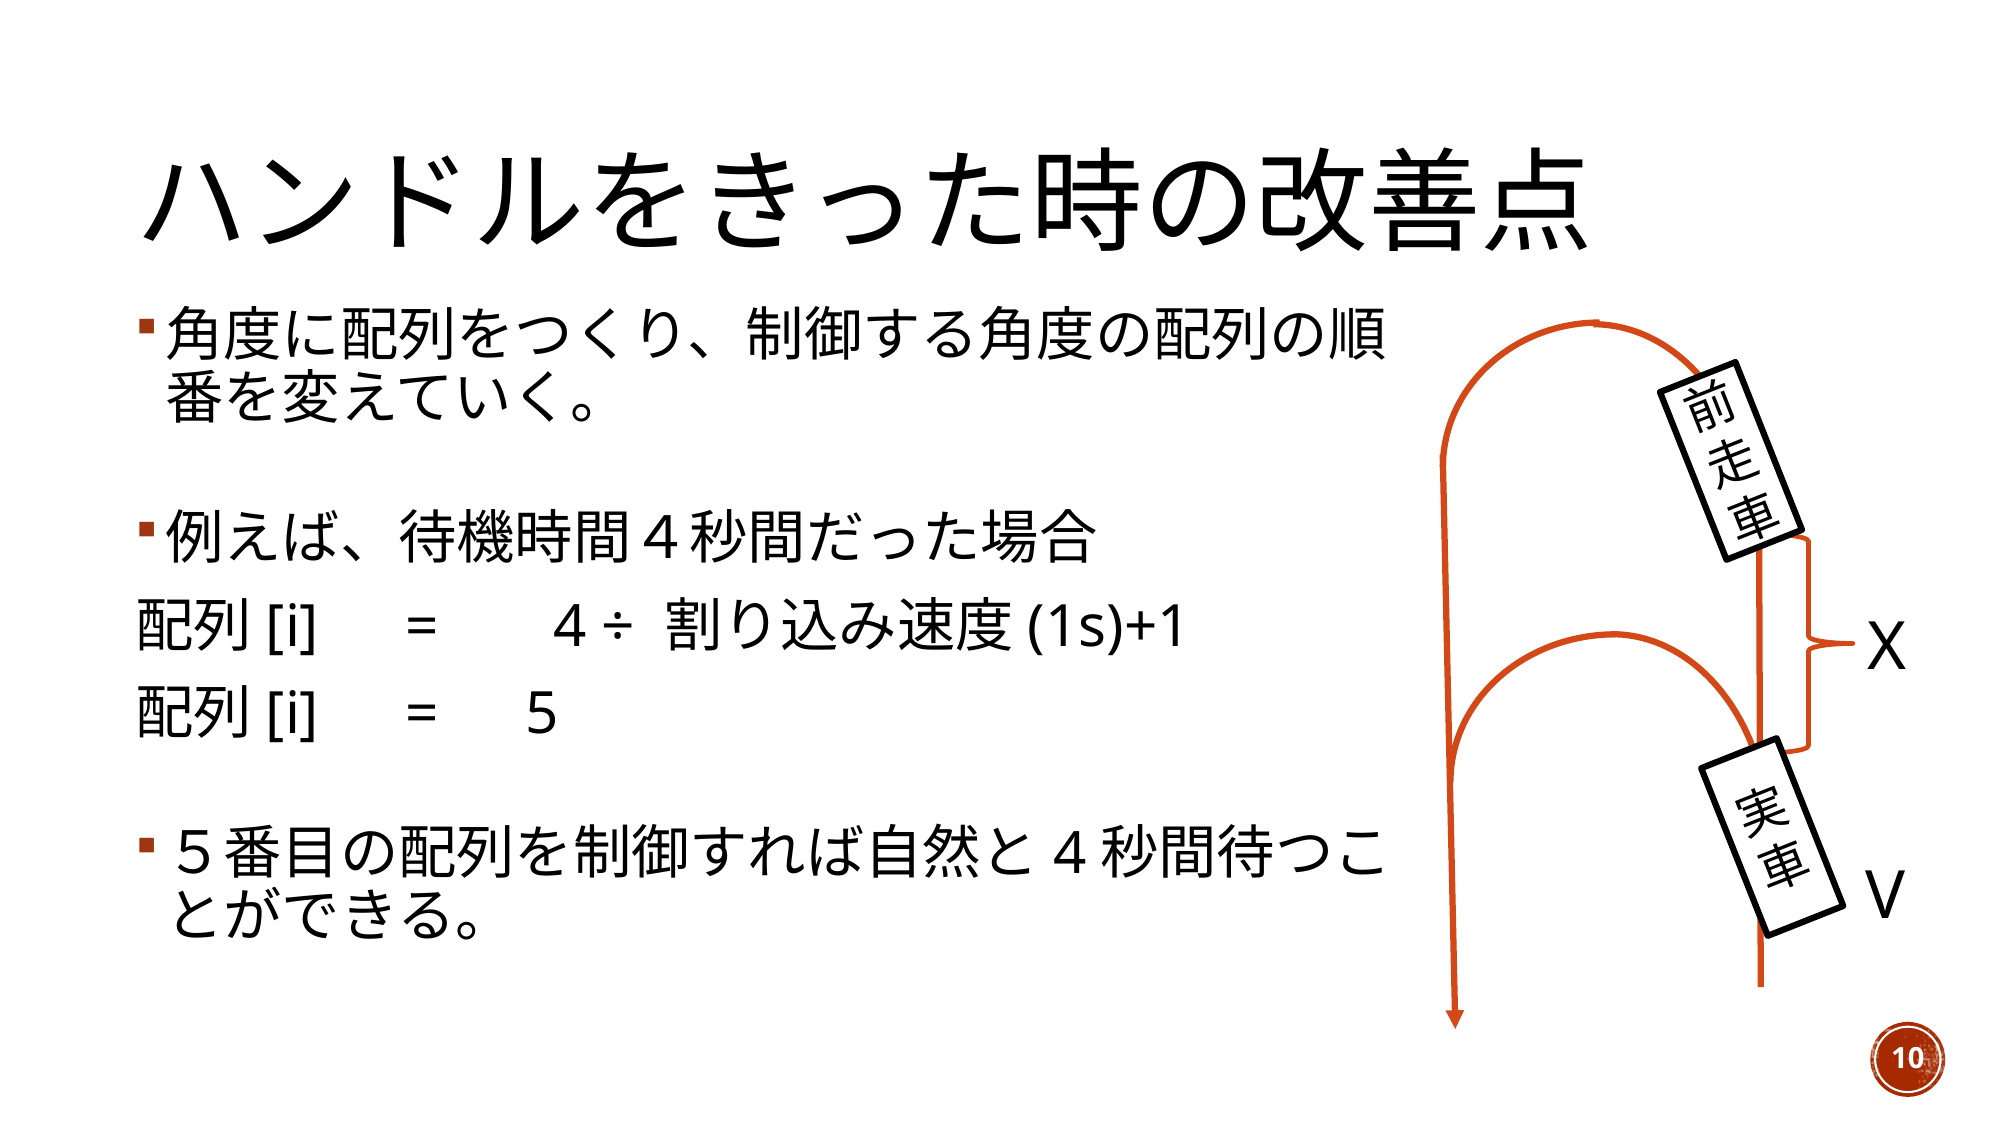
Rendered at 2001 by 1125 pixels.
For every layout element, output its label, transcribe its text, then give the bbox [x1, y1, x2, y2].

title ハンドルをきった時の改善点 [120, 74, 1771, 339]
text_box [1612, 633, 1753, 838]
text_box [1442, 321, 1600, 468]
text_box V [1850, 844, 1920, 939]
slide_number 10 [1855, 1028, 1961, 1089]
text_box 前走車 [1659, 361, 1803, 561]
text_box [1593, 323, 1712, 528]
list 角度に配列をつくり、制御する角度の配列の順番を変えていく。 例えば、待機時間４秒間だった場合 配列[i] = 4 ÷ 割り込み速度(1s)+1 配列[i] = 5 ５番目の配列を制御すれば自然と4秒間待つことができる。 [120, 297, 1410, 1105]
text_box X [1852, 595, 1941, 691]
text_box [1764, 535, 1852, 753]
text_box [1445, 455, 1455, 1027]
text_box 実車 [1700, 737, 1845, 937]
text_box [1455, 633, 1616, 782]
